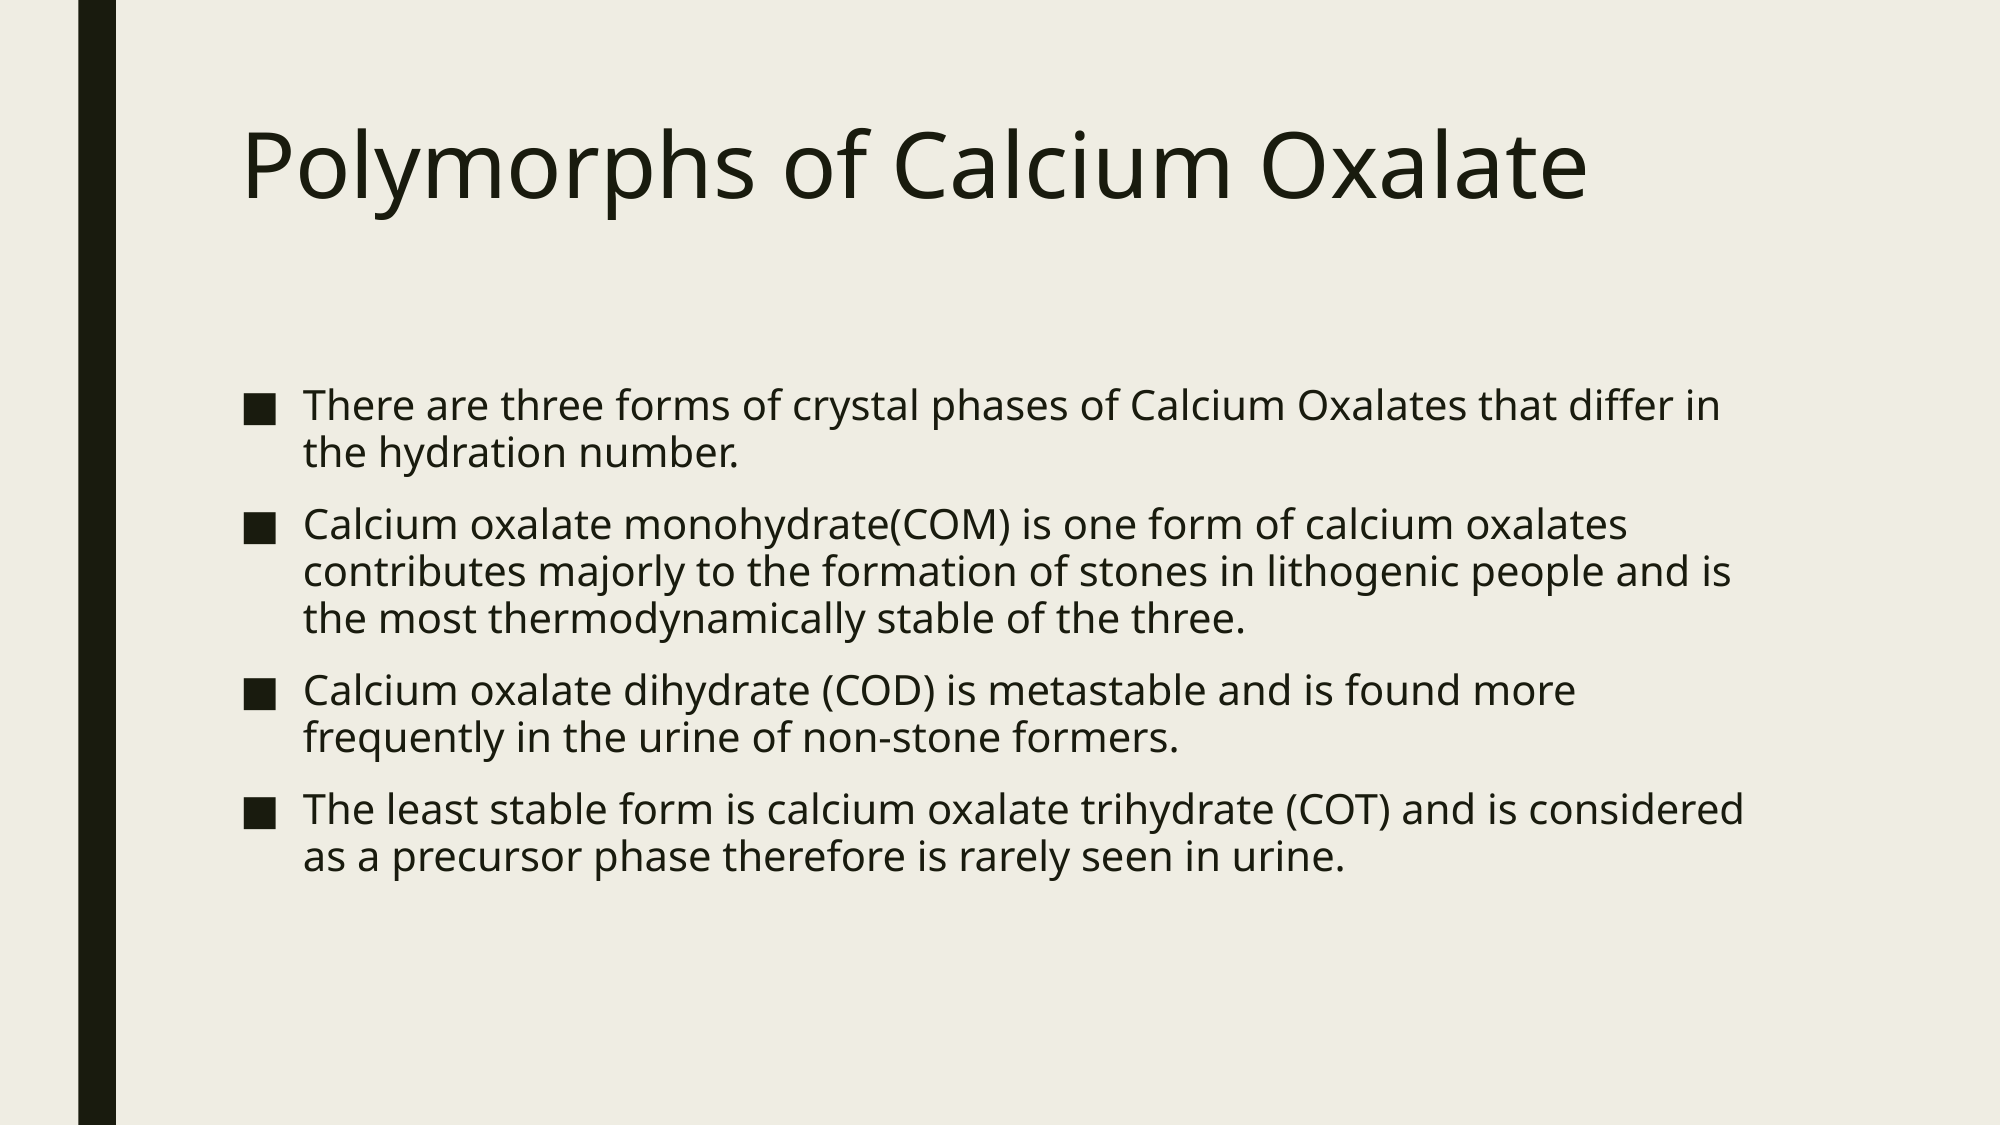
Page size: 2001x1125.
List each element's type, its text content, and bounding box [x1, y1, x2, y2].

list There are three forms of crystal phases of Calcium Oxalates that differ in the hydration number. Calcium oxalate monohydrate(COM) is one form of calcium oxalates contributes majorly to the formation of stones in lithogenic people and is the most thermodynamically stable of the three. Calcium oxalate dihydrate (COD) is metastable and is found more frequently in the urine of non-stone formers. The least stable form is calcium oxalate trihydrate (COT) and is considered as a precursor phase therefore is rarely seen in urine. [225, 375, 1774, 933]
title Polymorphs of Calcium Oxalate [225, 112, 1800, 357]
